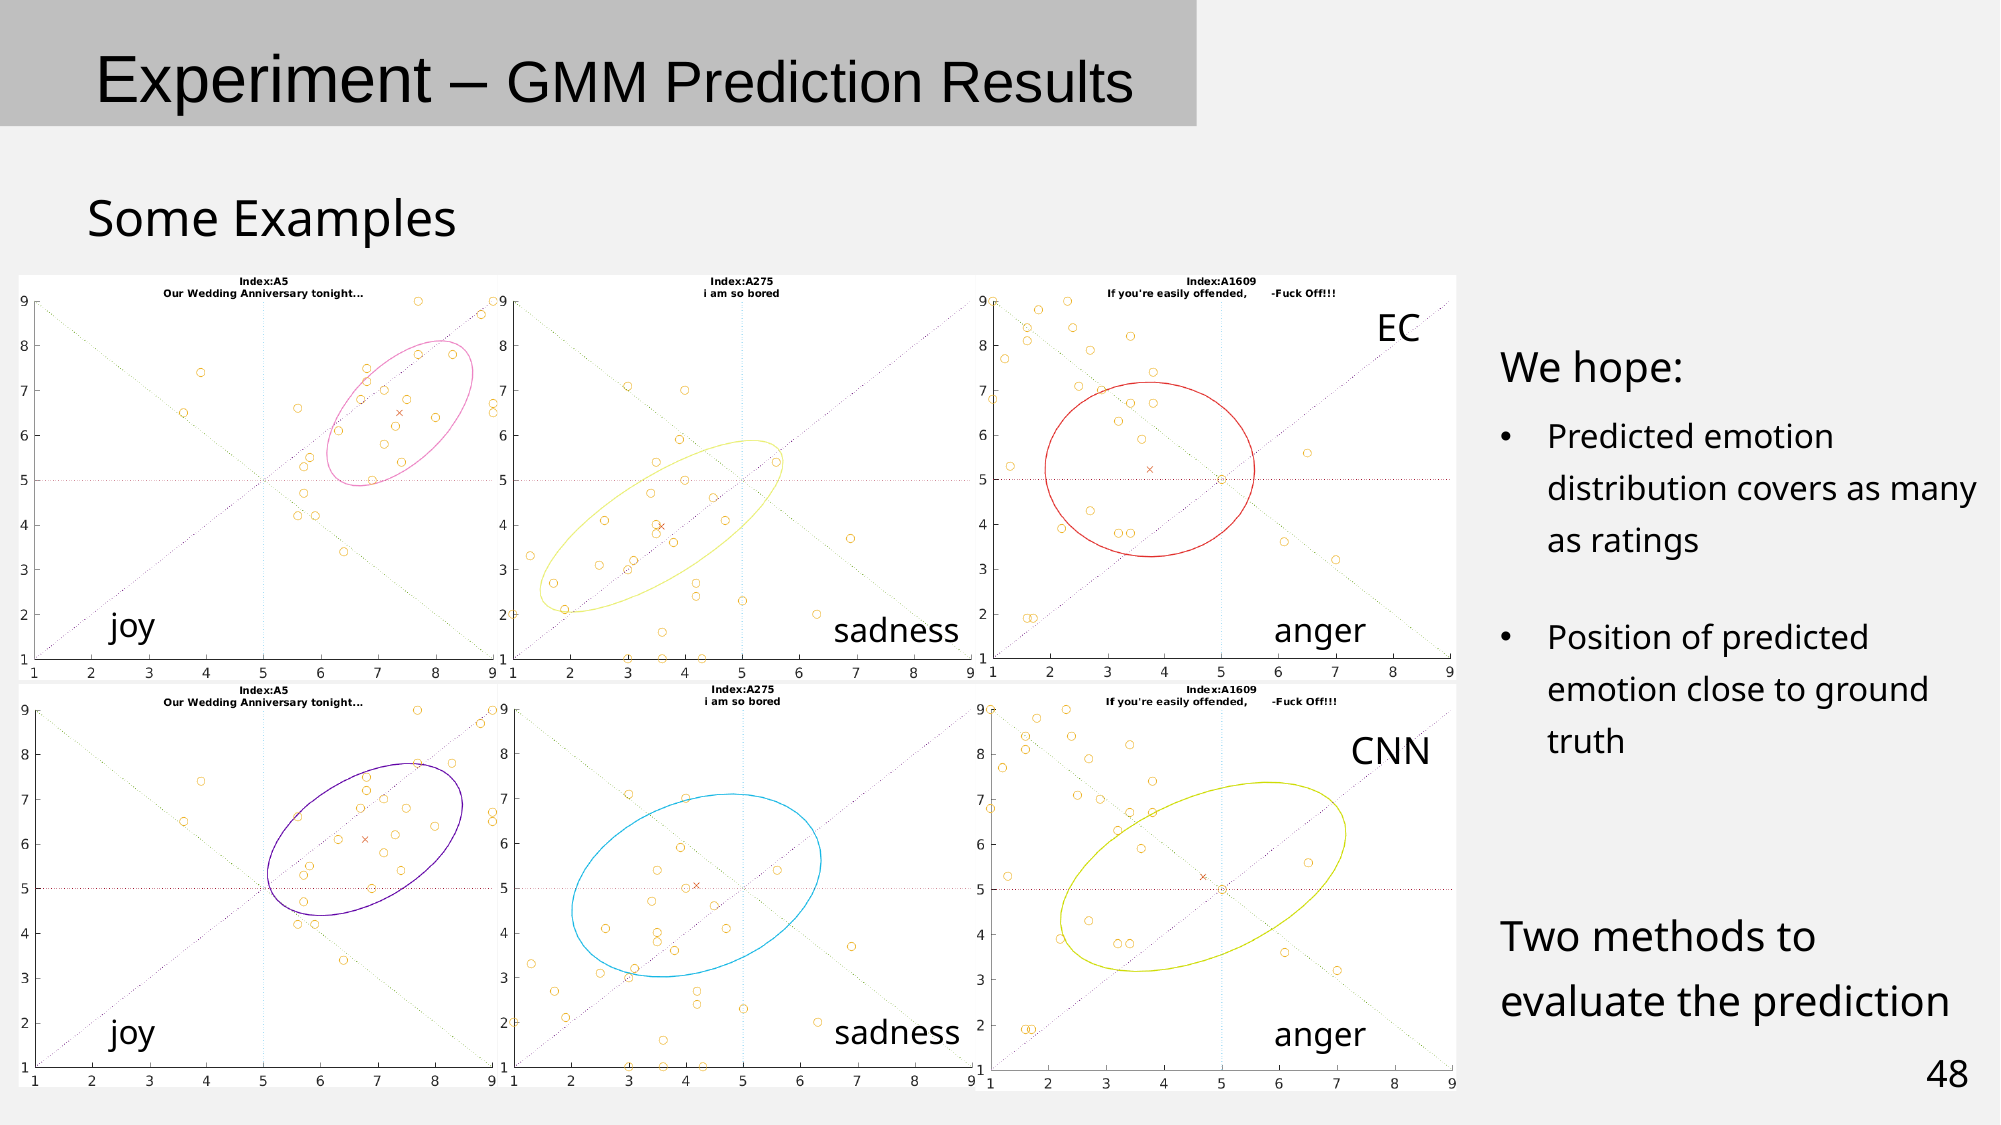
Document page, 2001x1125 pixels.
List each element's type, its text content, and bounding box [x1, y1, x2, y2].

text_box We hope: [1485, 318, 1798, 396]
text_box [0, 0, 1198, 127]
slide_number 48 [1534, 1042, 1985, 1103]
text_box Position of predicted emotion close to ground truth [1485, 596, 2000, 768]
picture [18, 683, 1457, 1091]
text_box CNN [1457, 705, 1464, 779]
text_box Some Examples [0, 160, 545, 254]
text_box Two methods to evaluate the prediction [1485, 887, 1983, 1032]
text_box Experiment – GMM Prediction Results [80, 4, 1162, 228]
picture [18, 275, 1457, 680]
text_box Predicted emotion distribution covers as many as ratings [1485, 396, 2000, 567]
